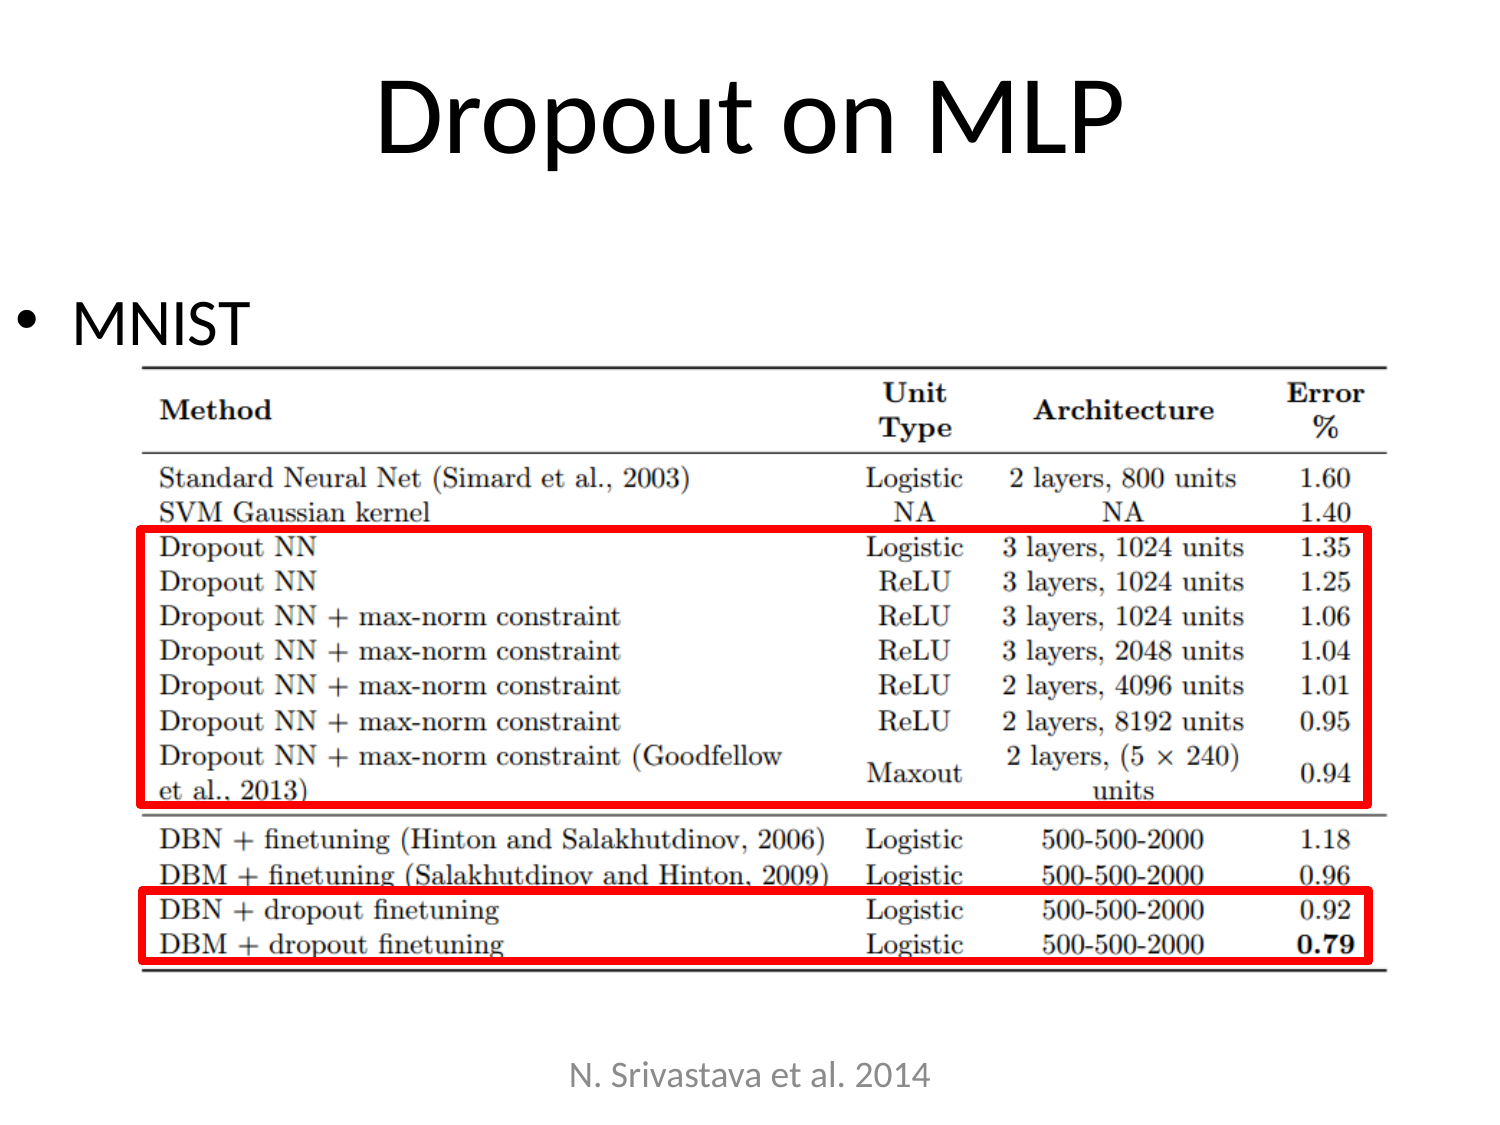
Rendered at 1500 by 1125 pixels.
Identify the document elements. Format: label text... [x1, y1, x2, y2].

footer N. Srivastava et al. 2014 [512, 1042, 988, 1103]
list MNIST [0, 271, 1294, 985]
title Dropout on MLP [0, 0, 1500, 218]
picture [132, 349, 1395, 981]
